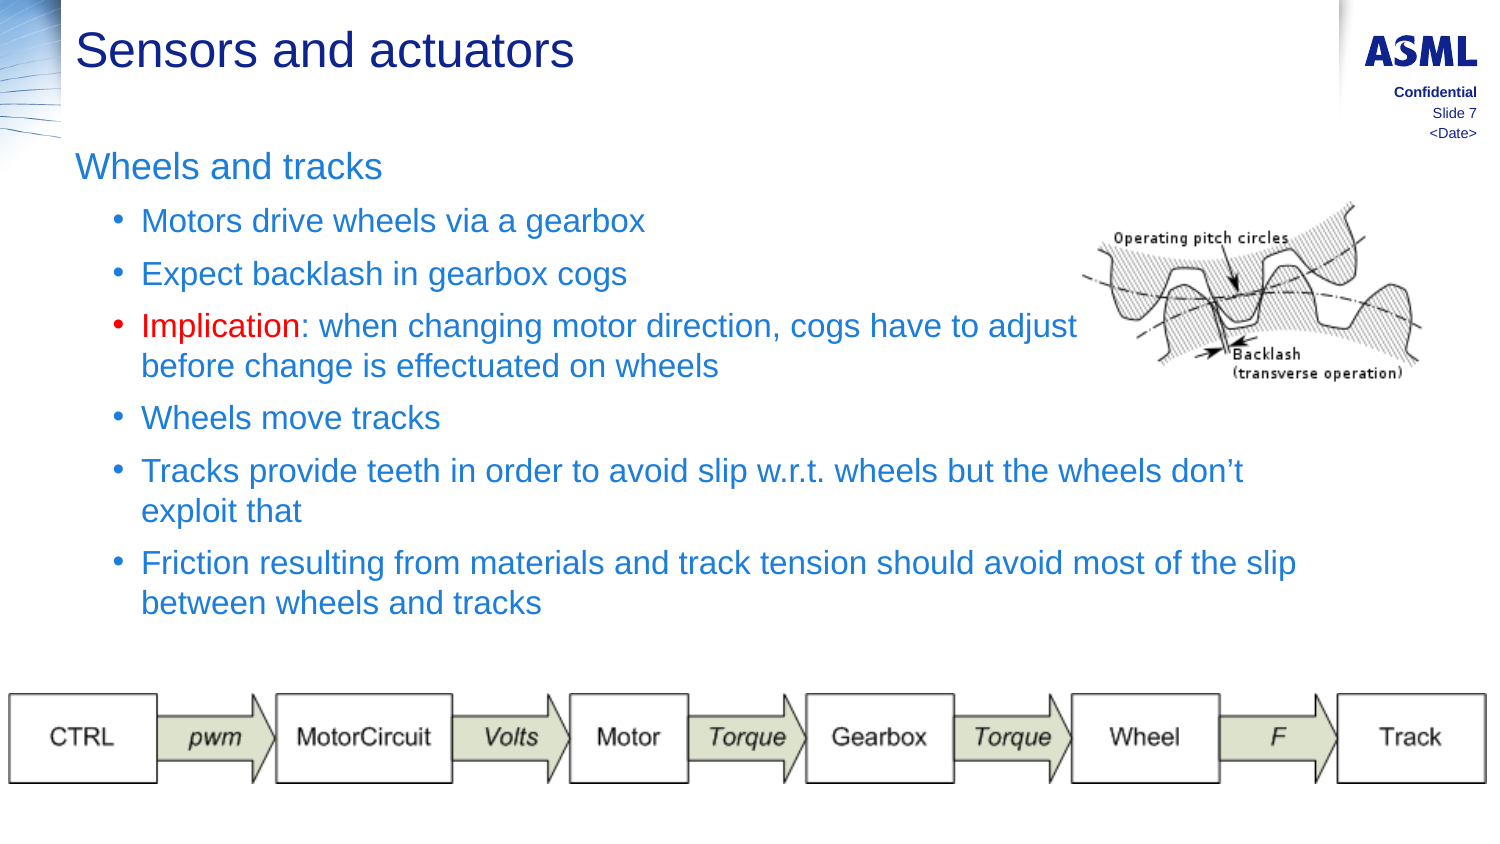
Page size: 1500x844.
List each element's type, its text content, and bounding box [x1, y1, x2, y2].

list Wheels and tracks Motors drive wheels via a gearbox Expect backlash in gearbox cogs Implication: when changing motor direction, cogs have to adjust before change is effectuated on wheels Wheels move tracks Tracks provide teeth in order to avoid slip w.r.t. wheels but the wheels don’t exploit that Friction resulting from materials and track tension should avoid most of the slip between wheels and tracks [75, 141, 1324, 692]
slide_number <Date> [1353, 126, 1477, 142]
title Sensors and actuators [75, 17, 1324, 72]
picture [0, 0, 1488, 844]
slide_number Slide 7 [1353, 105, 1477, 121]
footer Confidential [1353, 84, 1478, 100]
